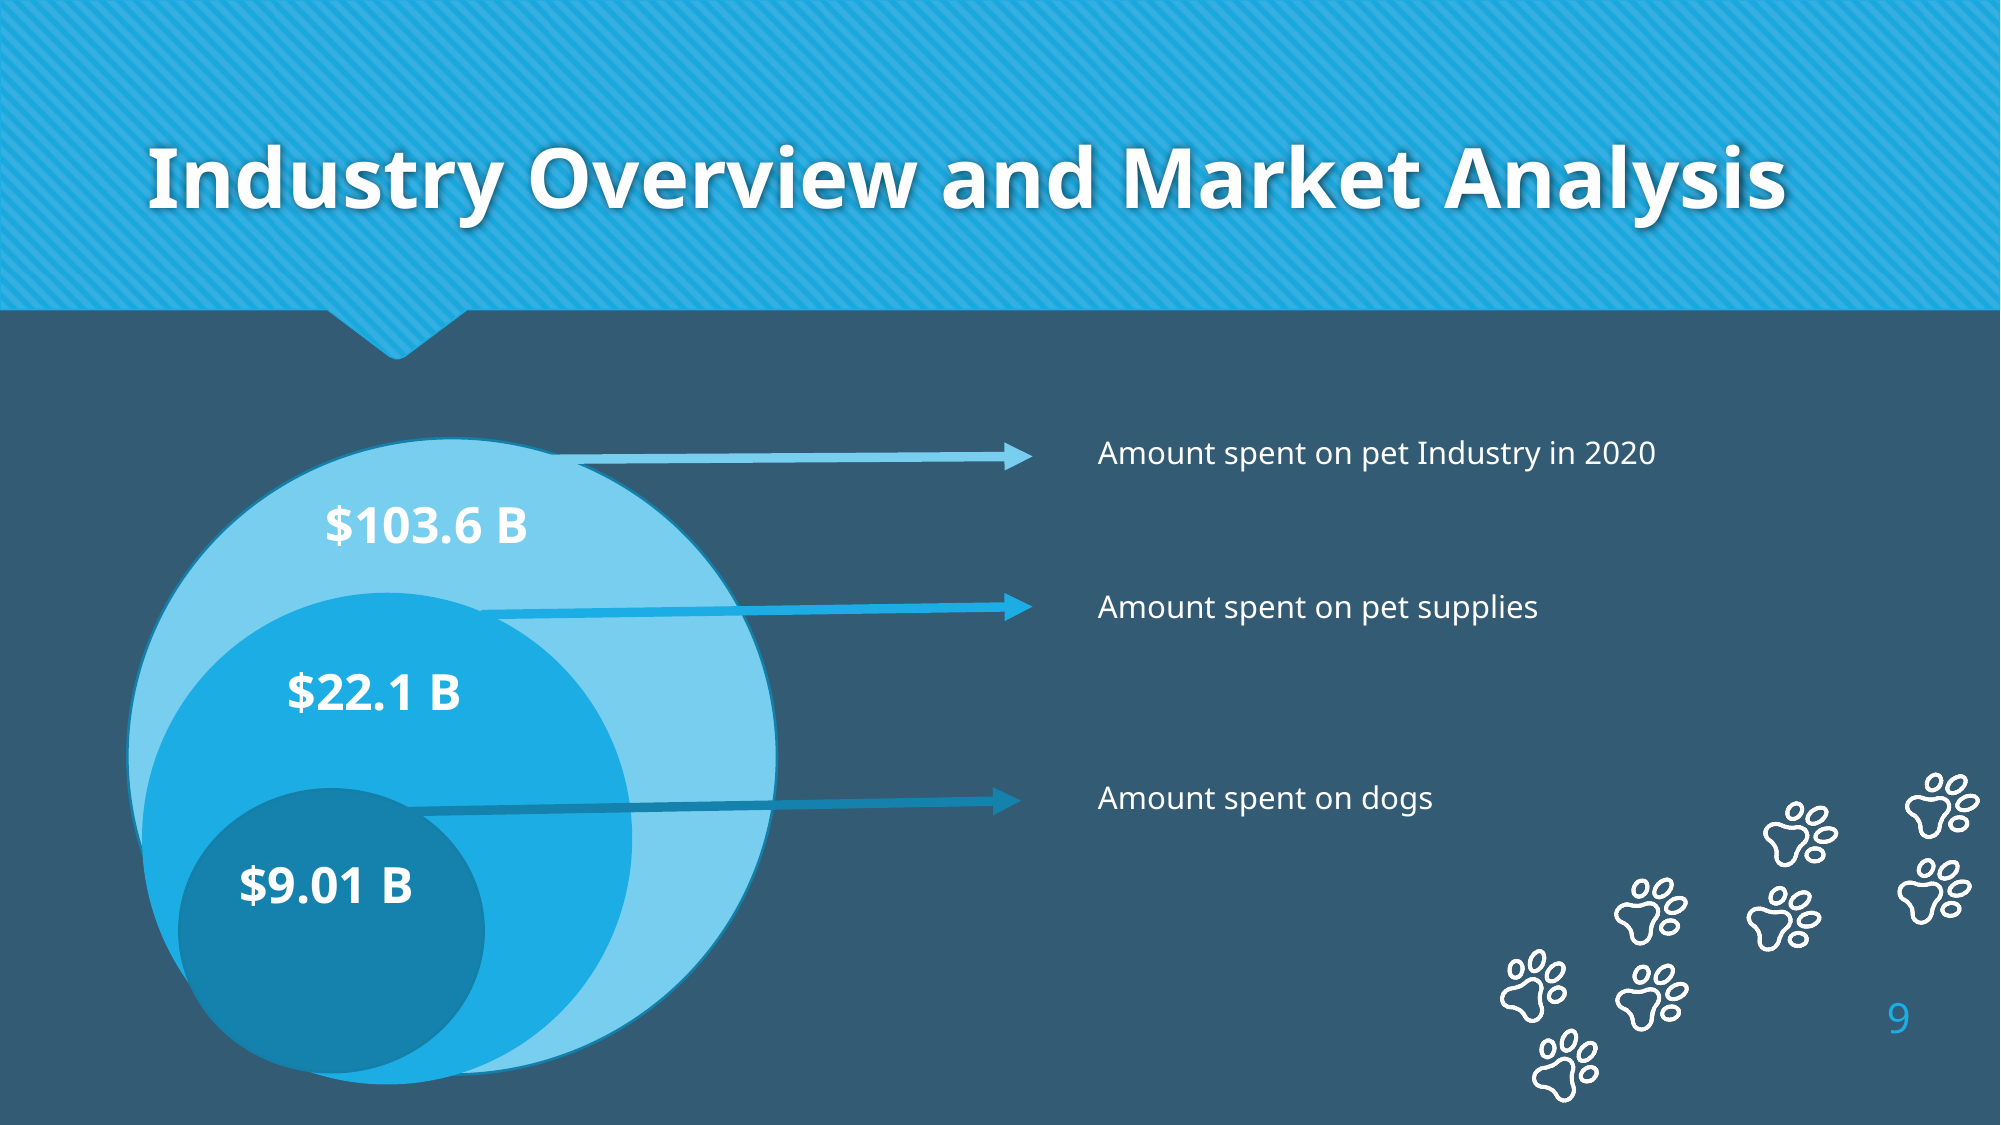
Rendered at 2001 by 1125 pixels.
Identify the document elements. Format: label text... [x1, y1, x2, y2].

picture [1449, 746, 2000, 1125]
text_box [387, 800, 1022, 813]
title Industry Overview and Market Analysis [132, 73, 1868, 233]
text_box [126, 436, 740, 849]
text_box $103.6 B [310, 486, 689, 562]
text_box Amount spent on dogs [1082, 770, 1680, 823]
text_box Amount spent on pet Industry in 2020 [1082, 426, 1806, 479]
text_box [536, 456, 1033, 460]
text_box Amount spent on pet supplies [1082, 579, 1680, 633]
text_box $22.1 B [272, 652, 651, 728]
text_box [306, 813, 634, 1086]
text_box [140, 591, 631, 987]
text_box [460, 813, 774, 1076]
text_box [178, 788, 485, 1074]
text_box $9.01 B [224, 846, 603, 922]
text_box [482, 606, 1033, 615]
slide_number 9 [1751, 970, 1926, 1051]
text_box [503, 616, 779, 800]
